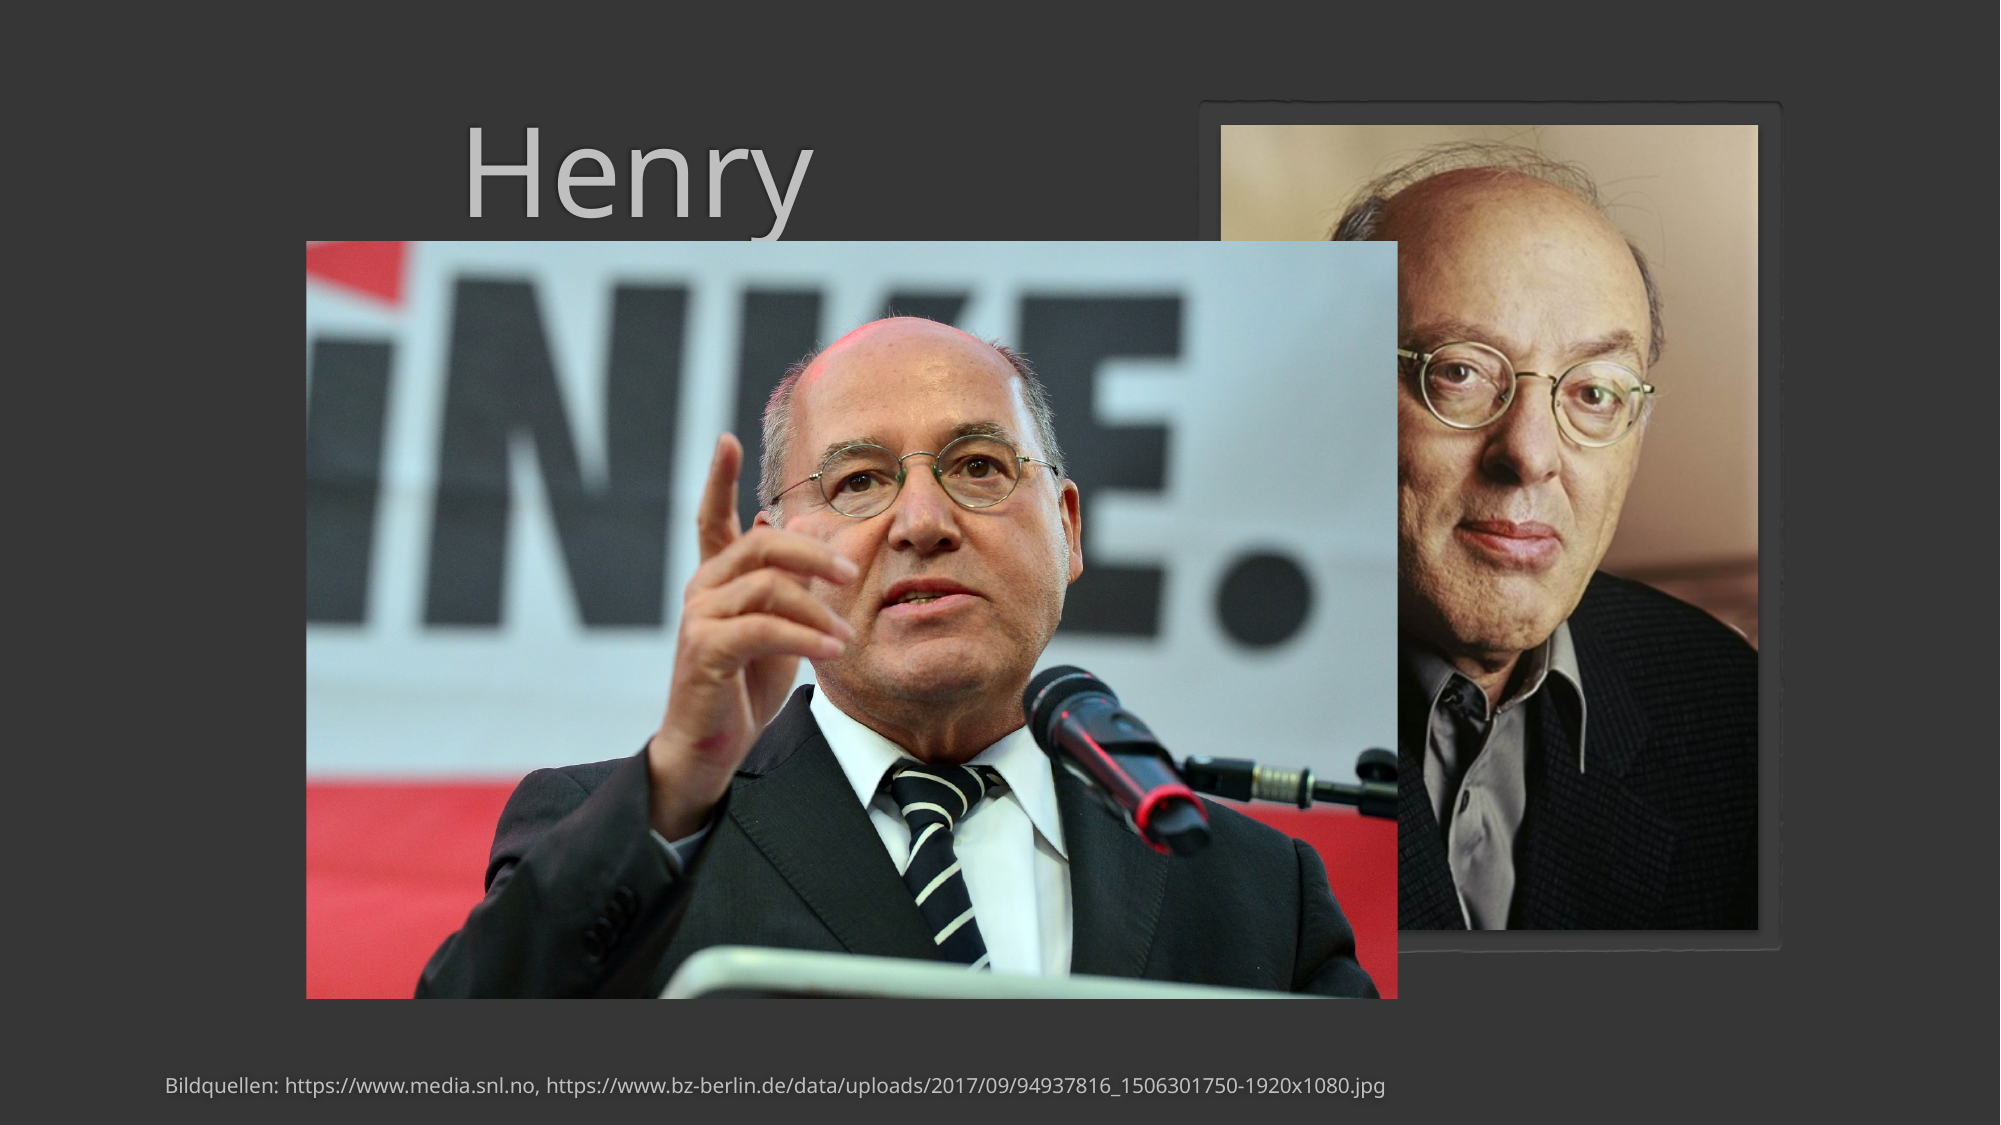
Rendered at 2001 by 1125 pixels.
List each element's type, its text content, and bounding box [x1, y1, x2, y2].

picture [305, 99, 1785, 999]
list Bildquellen: https://www.media.snl.no, https://www.bz-berlin.de/data/uploads/2017/09/94937816_1506301750-1920x1080.jpg [149, 1065, 1759, 1125]
title Henry Mintzberg [149, 100, 1124, 401]
